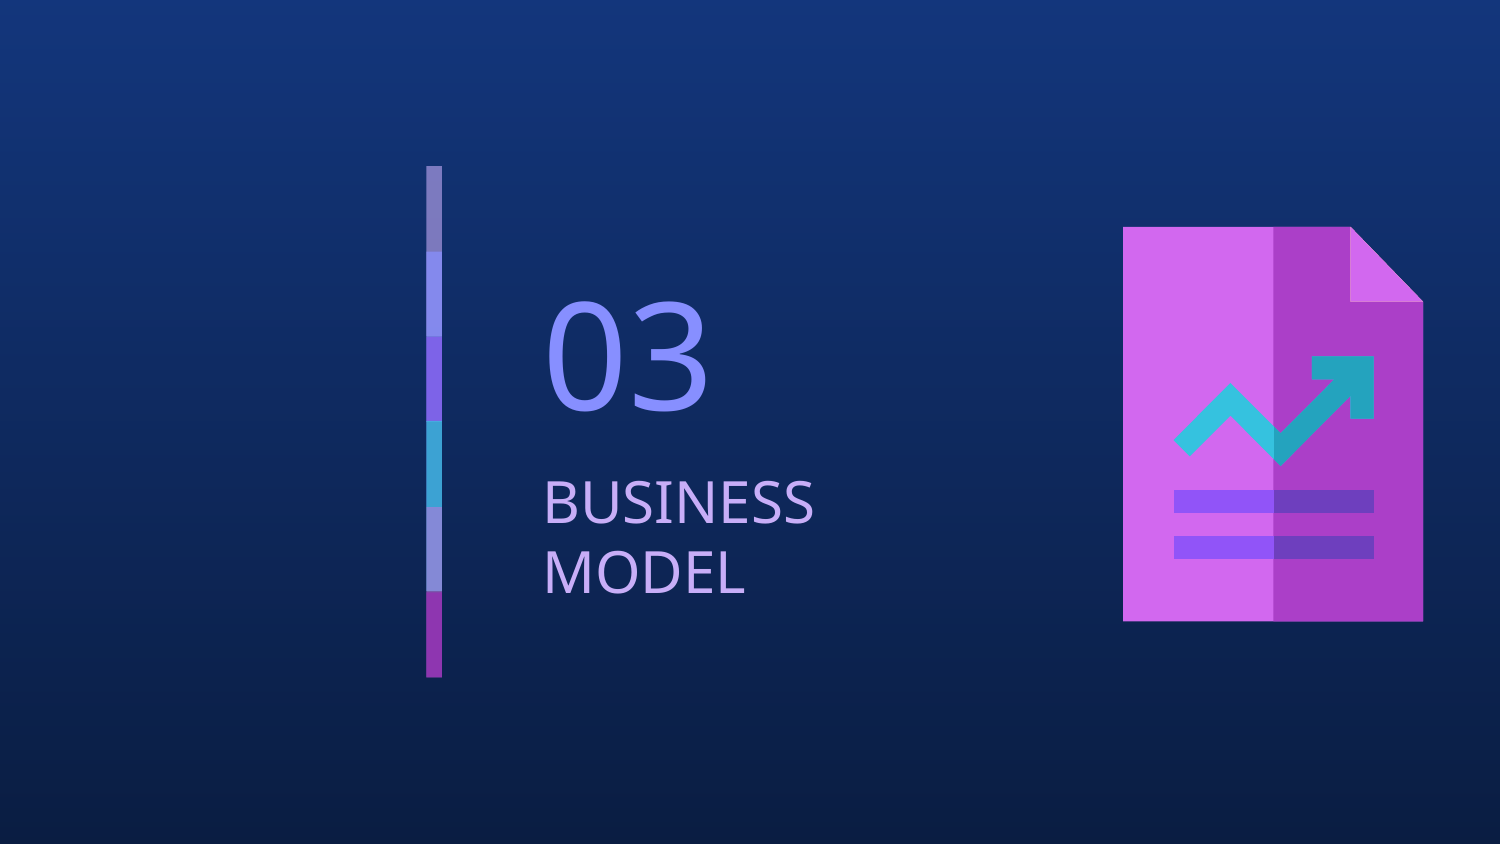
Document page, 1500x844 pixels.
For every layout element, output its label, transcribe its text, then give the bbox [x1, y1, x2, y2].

title BUSINESS MODEL [527, 450, 958, 595]
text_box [1122, 226, 1424, 622]
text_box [425, 165, 443, 678]
title 03 [527, 249, 790, 450]
